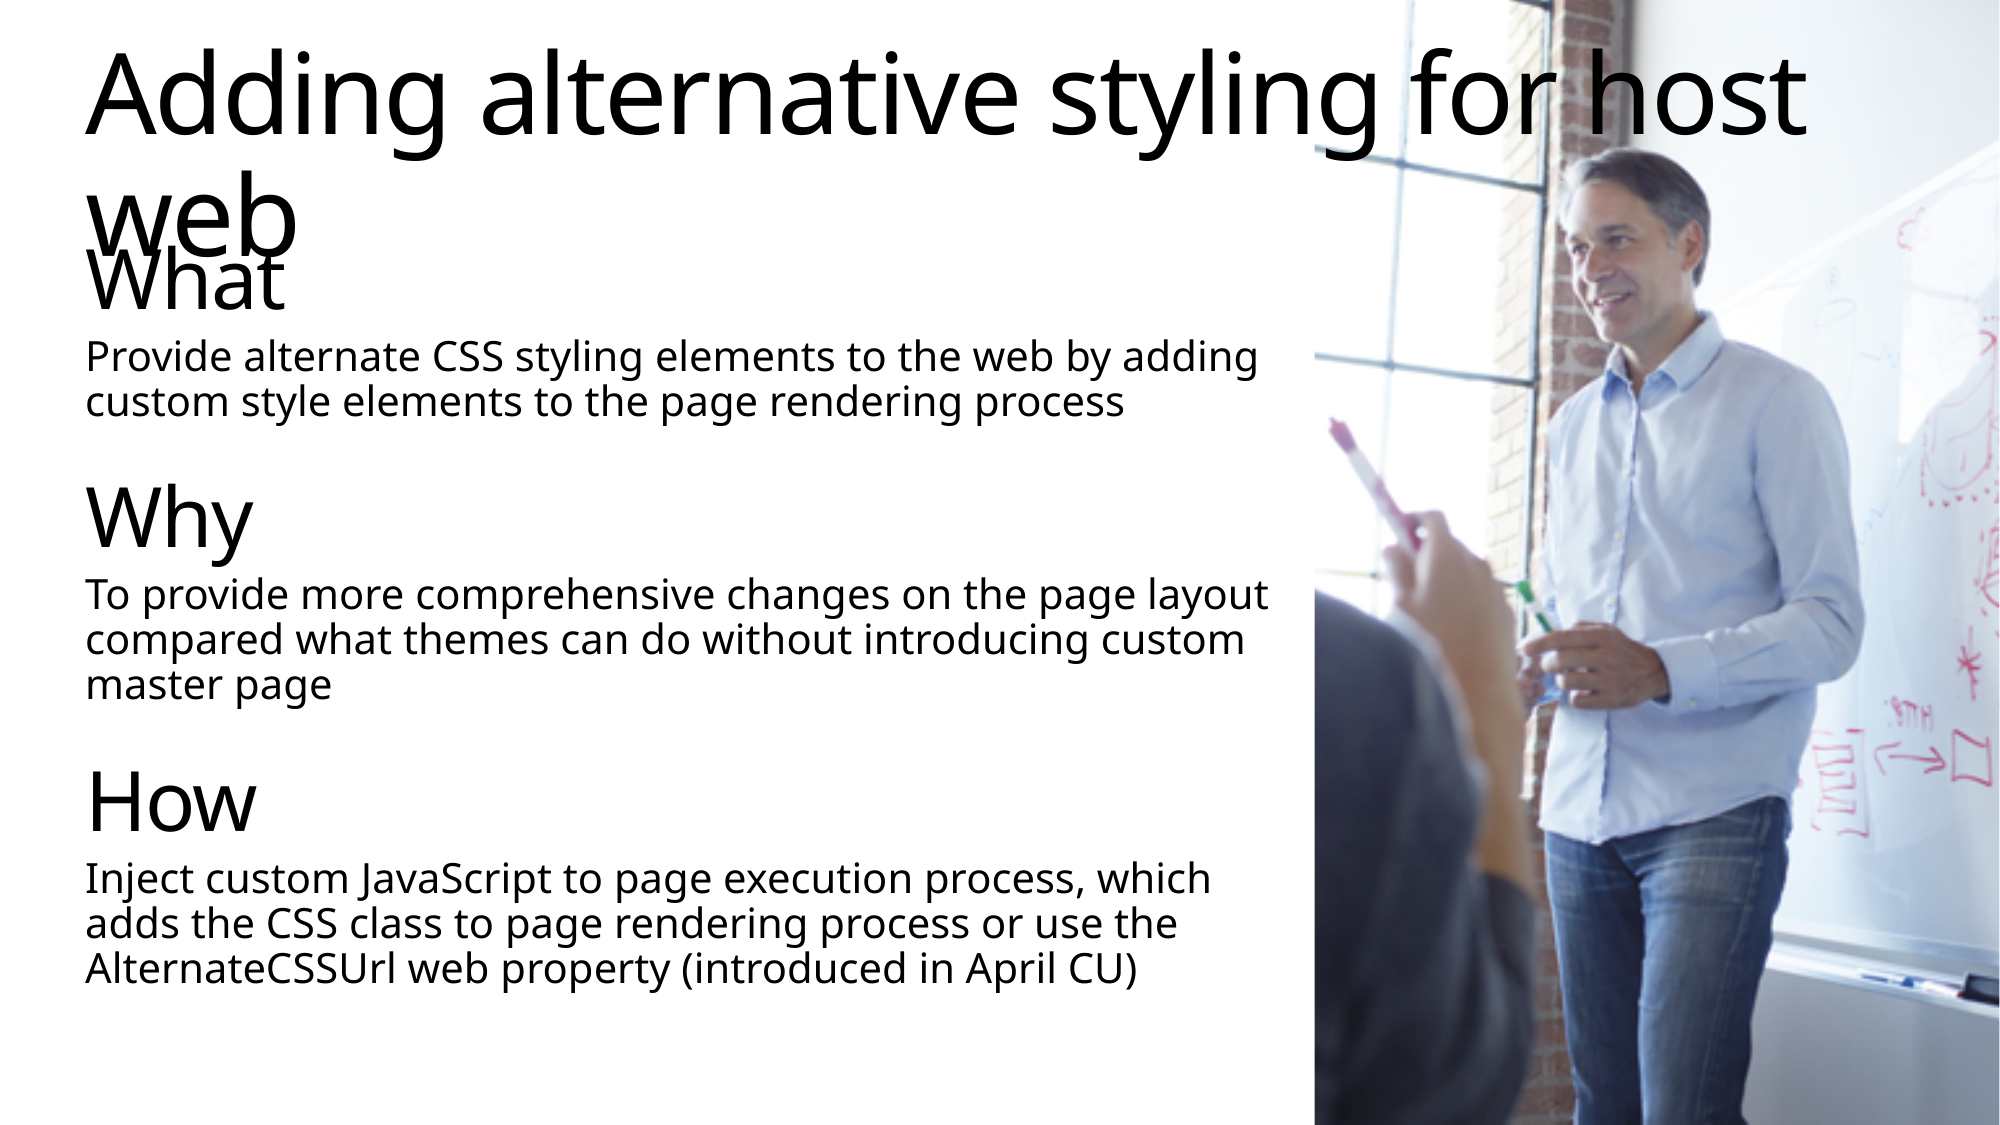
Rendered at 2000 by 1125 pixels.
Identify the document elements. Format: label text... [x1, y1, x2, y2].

picture [1314, 0, 2000, 1125]
title Adding alternative styling for host web [85, 37, 1314, 161]
list What Provide alternate CSS styling elements to the web by adding custom style elements to the page rendering process Why To provide more comprehensive changes on the page layout compared what themes can do without introducing custom master page How Inject custom JavaScript to page execution process, which adds the CSS class to page rendering process or use the AlternateCSSUrl web property (introduced in April CU) [85, 237, 1294, 562]
